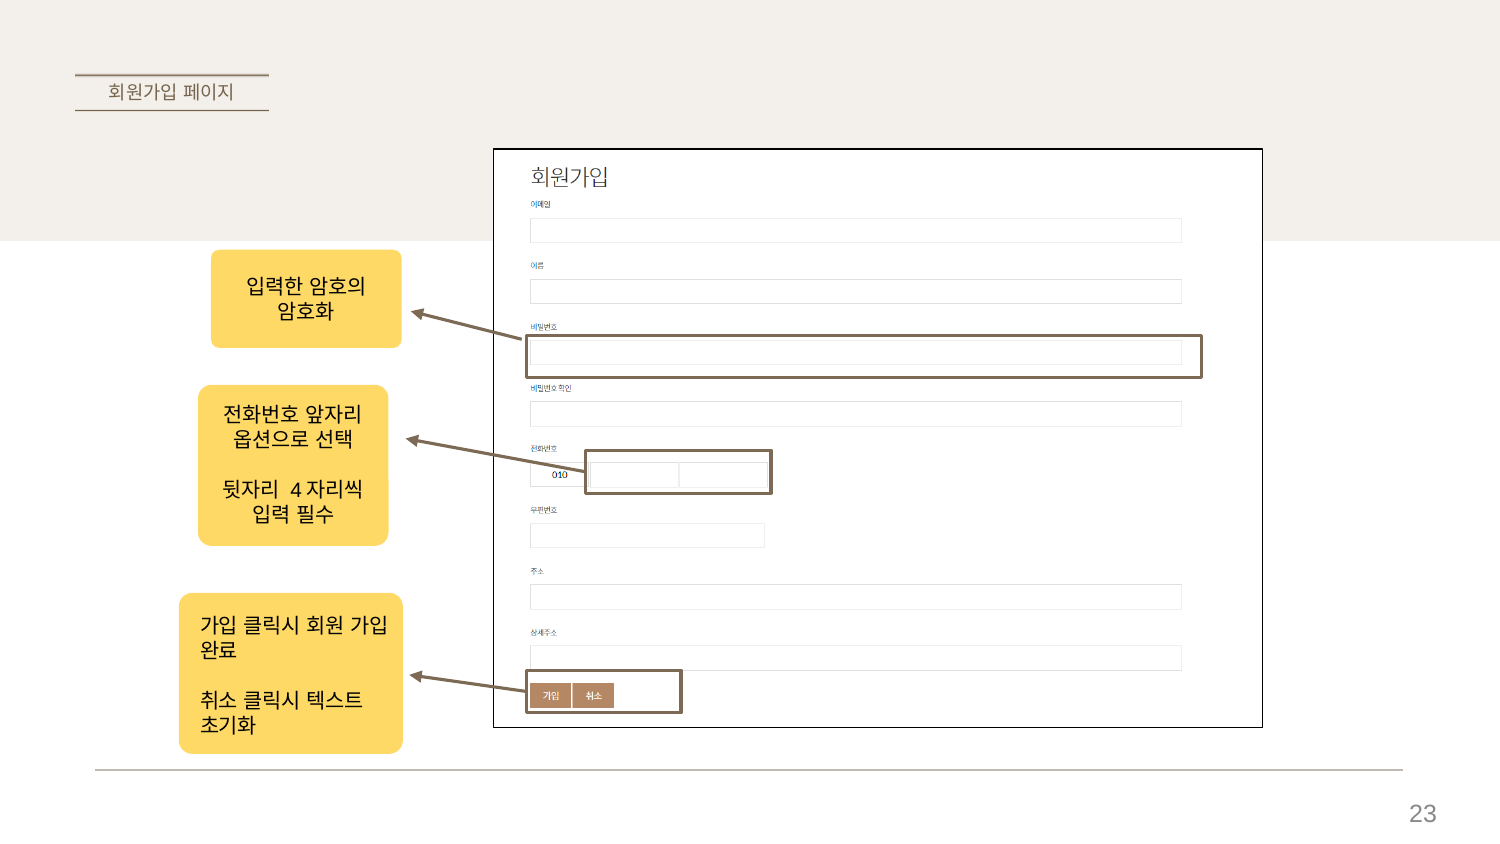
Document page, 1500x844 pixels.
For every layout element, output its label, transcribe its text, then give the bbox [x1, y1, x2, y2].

text_box 가입 클릭시 회원 가입 완료 취소 클릭시 텍스트 초기화 [185, 597, 410, 753]
text_box 전화번호 앞자리 옵션으로 선택 뒷자리 4자리씩 입력 필수 [193, 387, 393, 543]
text_box [210, 339, 402, 348]
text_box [405, 438, 586, 472]
text_box [211, 249, 402, 258]
picture [95, 766, 1403, 773]
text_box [410, 310, 522, 340]
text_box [409, 675, 528, 692]
text_box 입력한 암호의 암호화 [207, 258, 406, 339]
text_box [178, 592, 400, 752]
picture [0, 0, 1500, 728]
slide_number ‹#› [1269, 797, 1445, 828]
